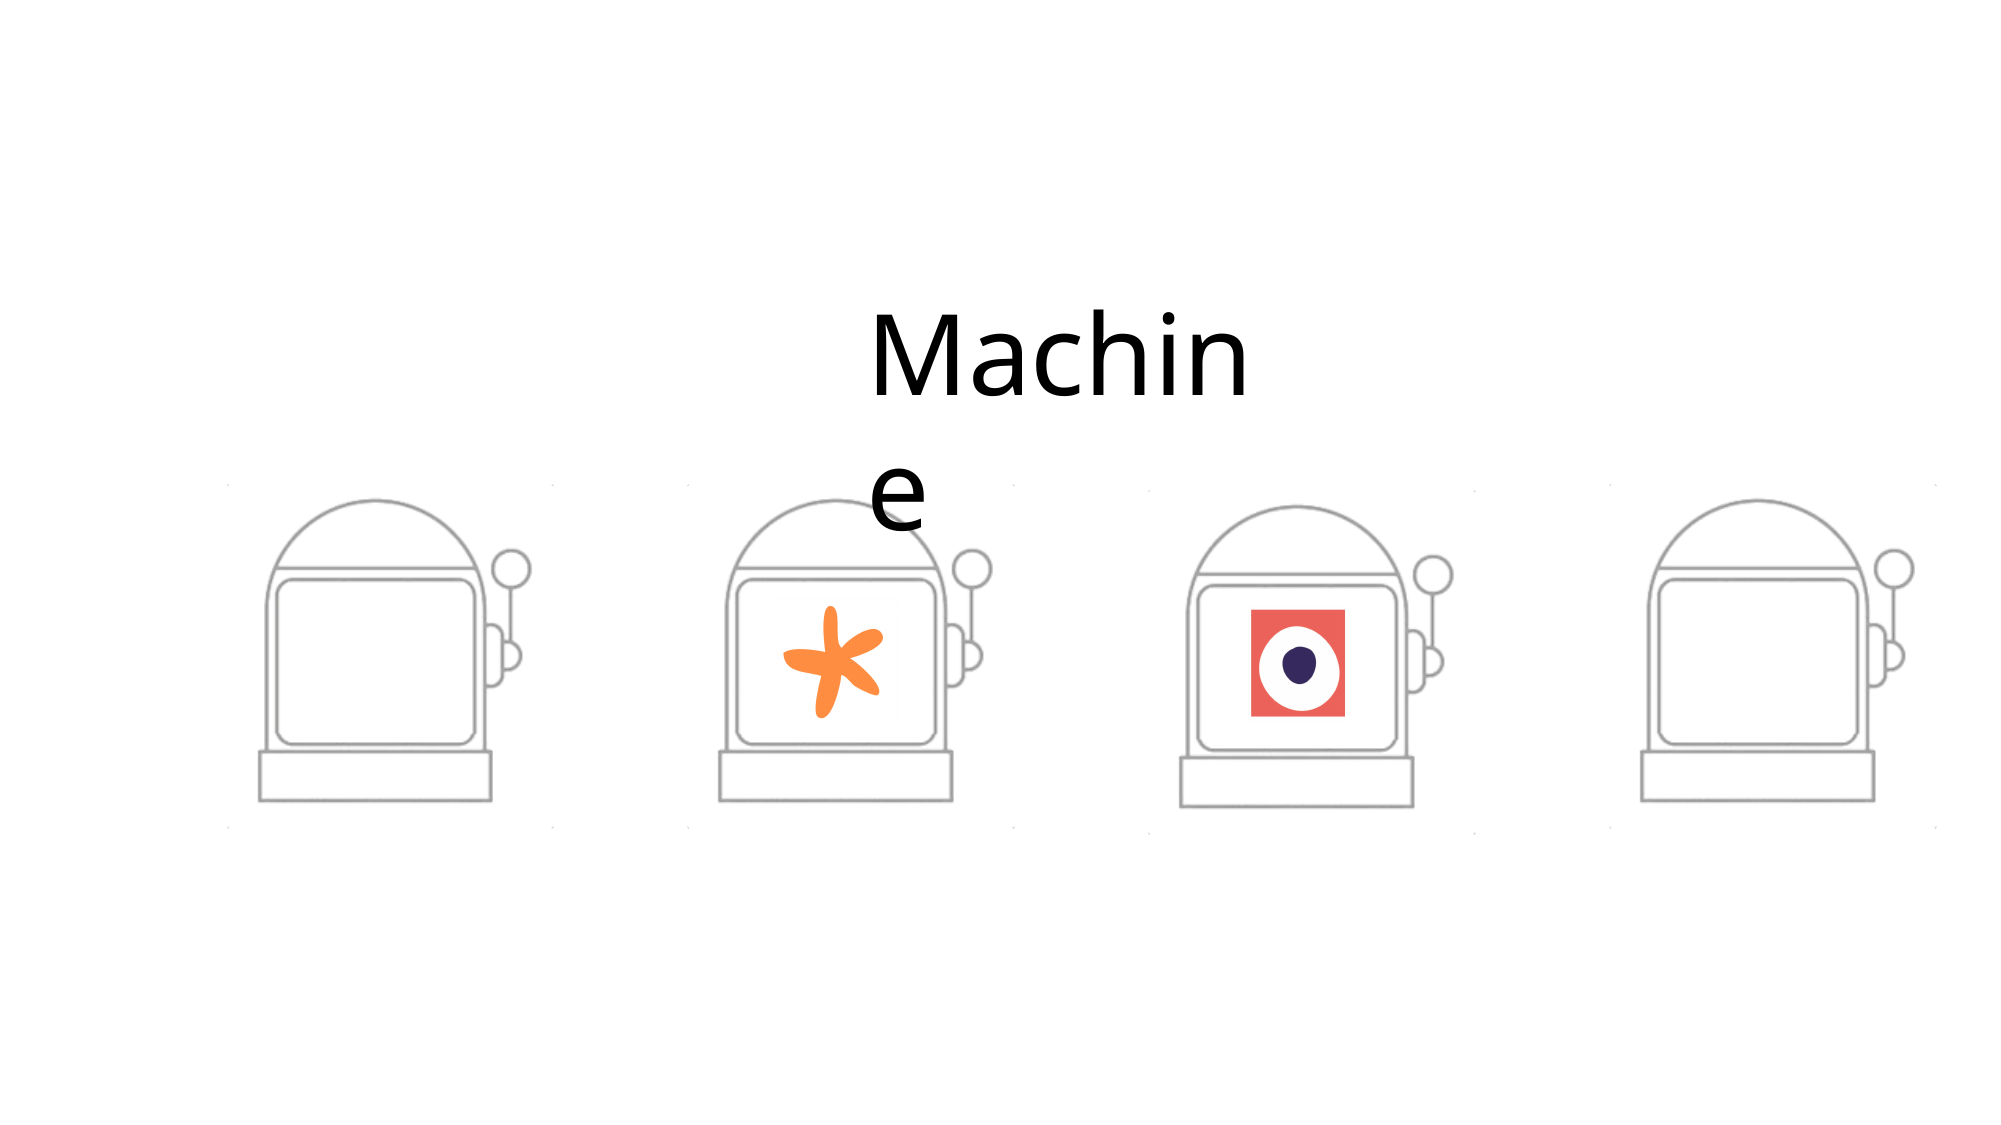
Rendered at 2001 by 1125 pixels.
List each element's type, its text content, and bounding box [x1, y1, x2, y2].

picture [1148, 489, 1476, 835]
picture [687, 483, 1016, 829]
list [226, 483, 555, 829]
text_box Machine [851, 275, 1312, 561]
picture [1608, 483, 1937, 829]
